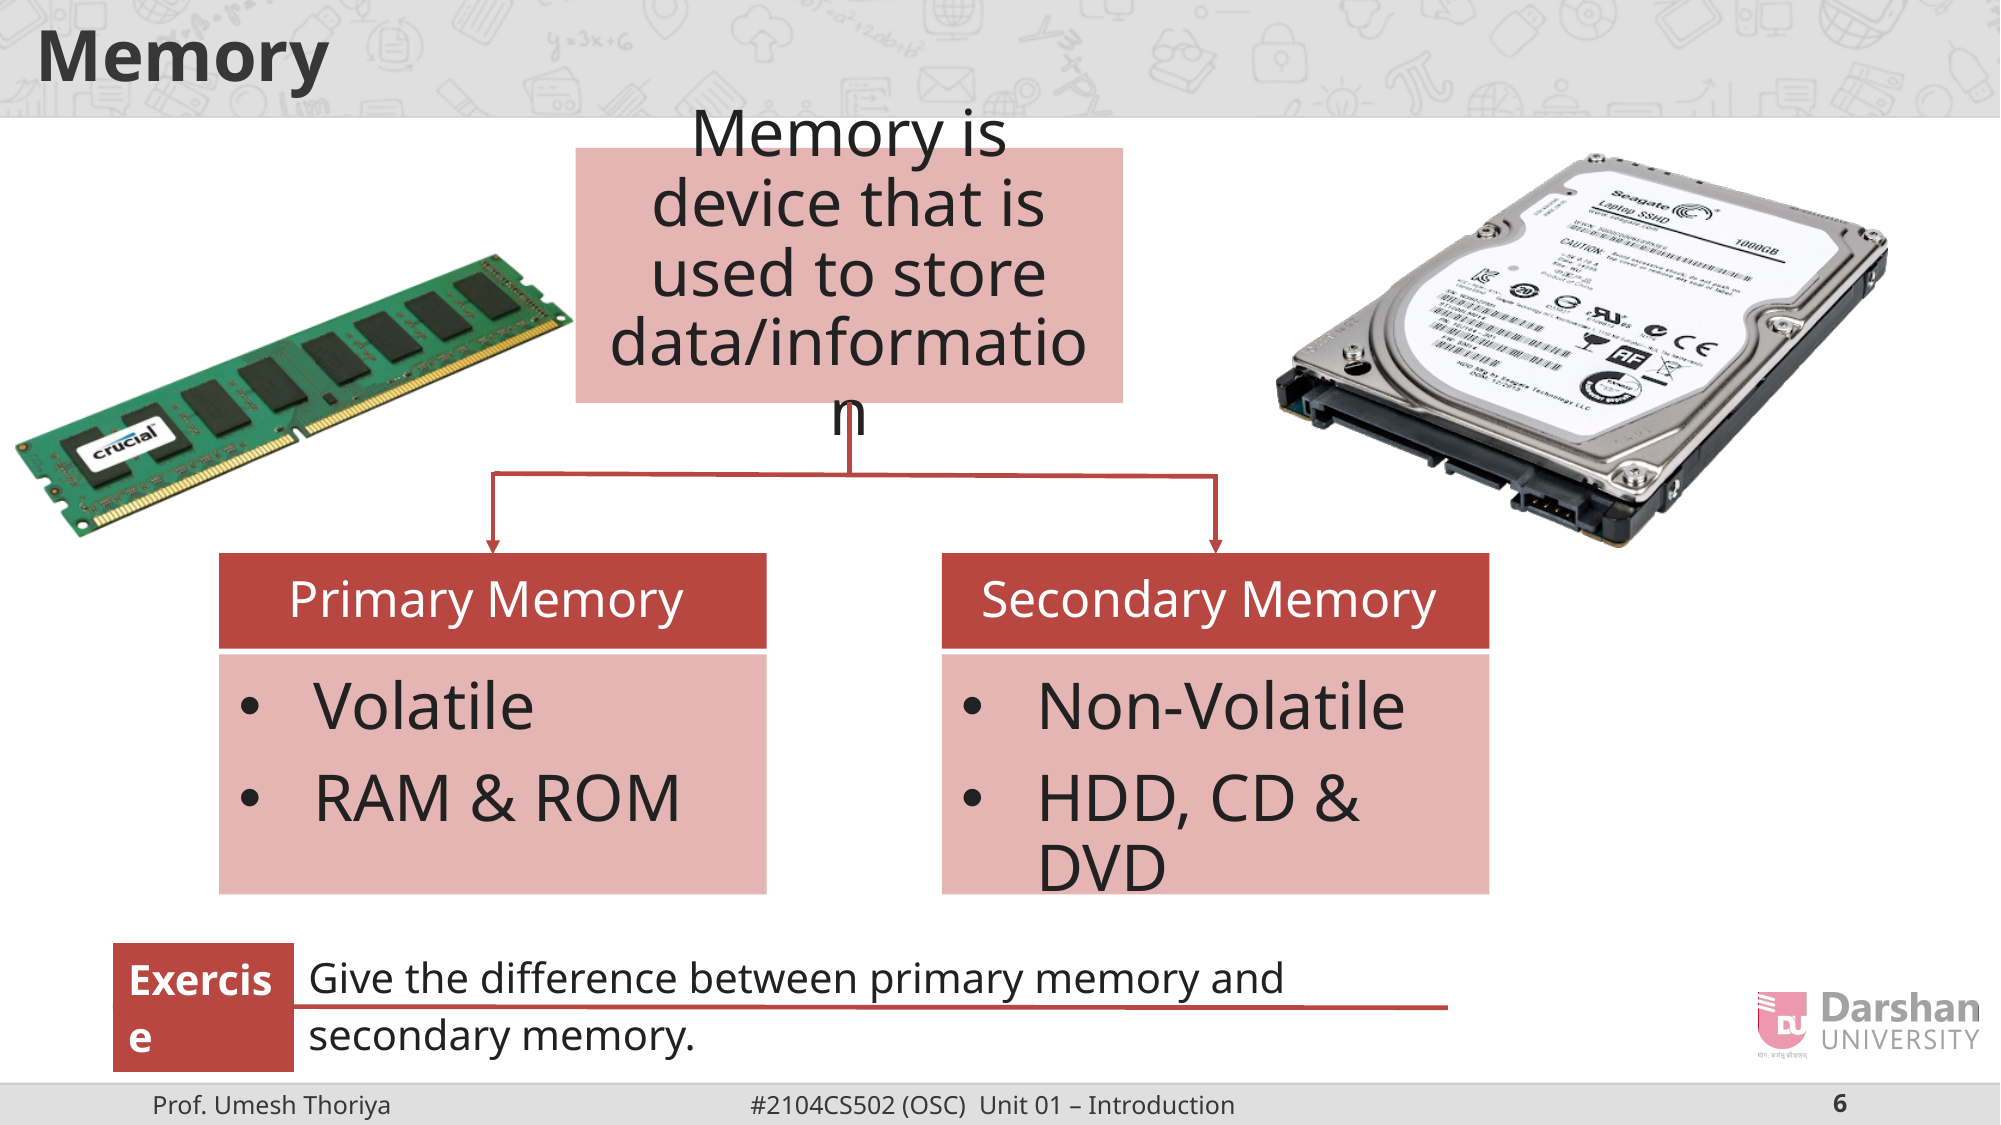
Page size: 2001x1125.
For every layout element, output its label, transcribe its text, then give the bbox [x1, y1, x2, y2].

text_box Secondary Memory [941, 553, 1490, 649]
title Memory [0, 0, 2000, 117]
table_header Exercise [113, 1008, 294, 1072]
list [1276, 153, 1888, 548]
text_box Primary Memory [219, 553, 767, 649]
table_header Exercise [113, 943, 293, 1006]
picture [0, 244, 584, 549]
text_box Volatile RAM & ROM [219, 654, 767, 895]
text_box Memory is device that is used to store data/information [575, 147, 1124, 403]
text_box Non-Volatile HDD, CD & DVD [941, 654, 1490, 895]
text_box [584, 473, 1215, 477]
table_header Give the difference between primary memory and secondary memory. [293, 941, 1463, 1070]
